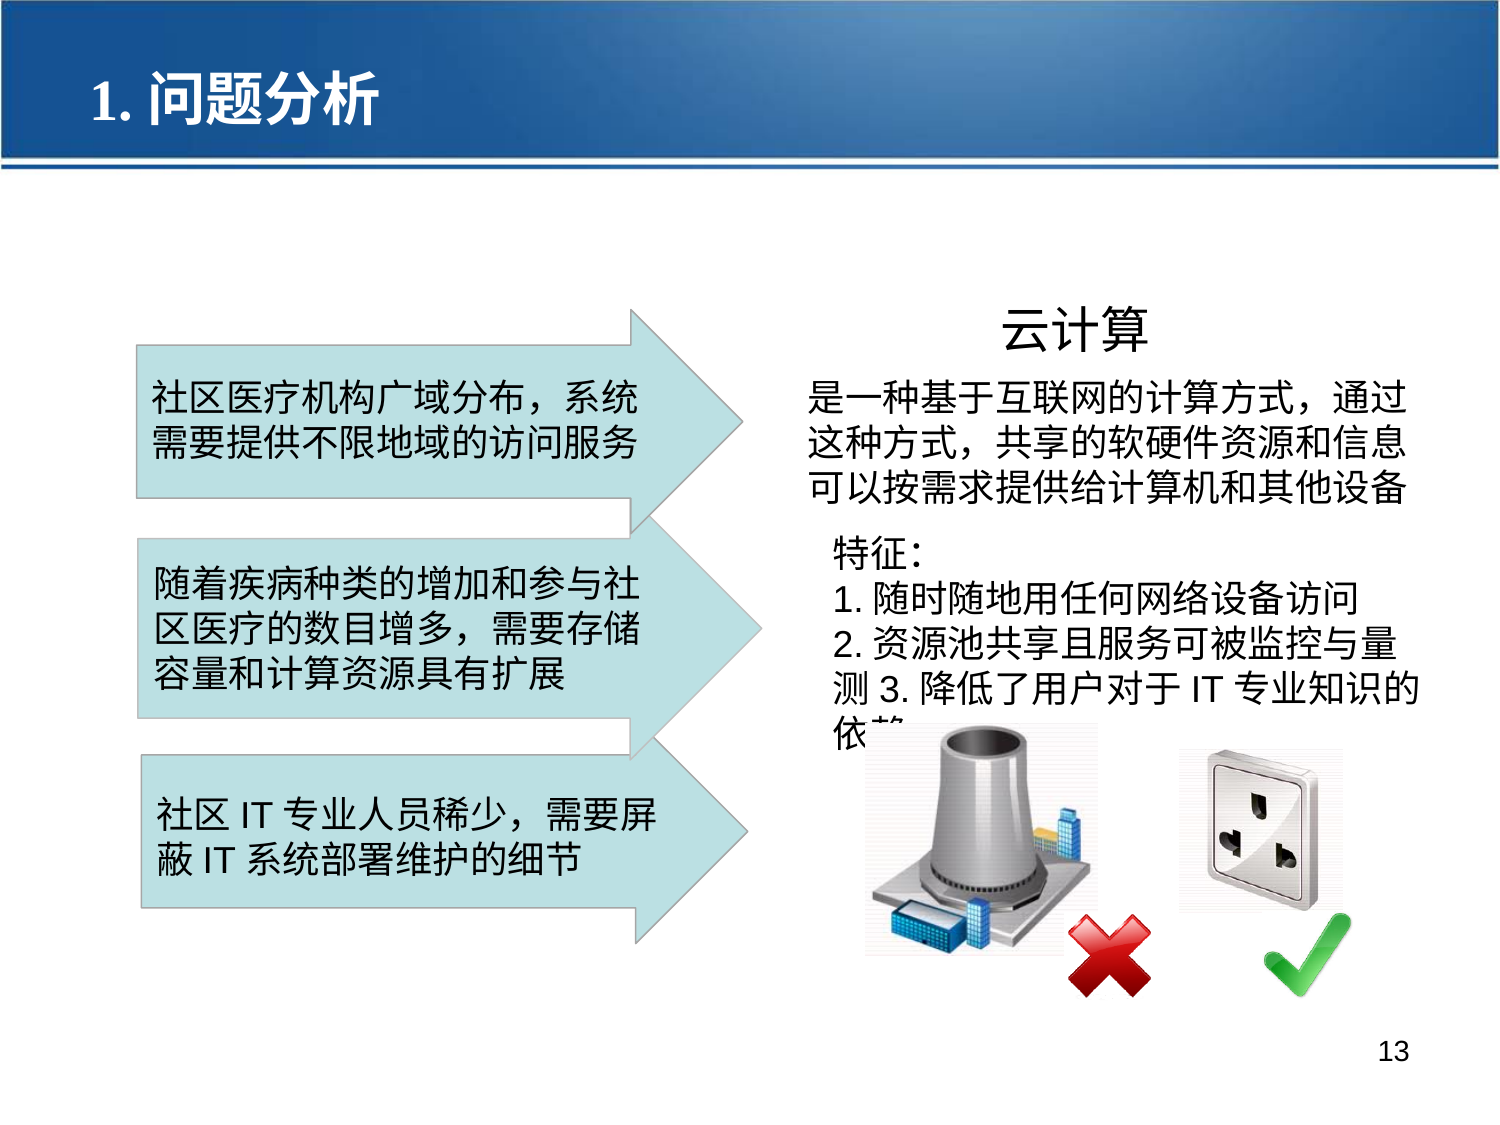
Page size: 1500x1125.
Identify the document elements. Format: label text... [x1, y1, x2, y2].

text_box 社区医疗机构广域分布，系统需要提供不限地域的访问服务 [136, 366, 669, 472]
slide_number 13 [1074, 1024, 1426, 1103]
text_box [141, 737, 748, 944]
text_box 社区IT专业人员稀少，需要屏蔽IT系统部署维护的细节 [141, 783, 673, 888]
text_box [137, 516, 762, 761]
text_box 随着疾病种类的增加和参与社区医疗的数目增多，需要存储容量和计算资源具有扩展 [138, 552, 659, 702]
picture [0, 0, 1500, 1125]
text_box 云计算 [986, 290, 1180, 366]
text_box 是一种基于互联网的计算方式，通过这种方式，共享的软硬件资源和信息可以按需求提供给计算机和其他设备 [793, 366, 1425, 562]
text_box 1.问题分析 [74, 54, 1425, 151]
text_box [136, 309, 743, 534]
text_box 特征： 1.随时随地用任何网络设备访问 2.资源池共享且服务可被监控与量测3.降低了用户对于IT专业知识的依赖 [817, 523, 1445, 808]
